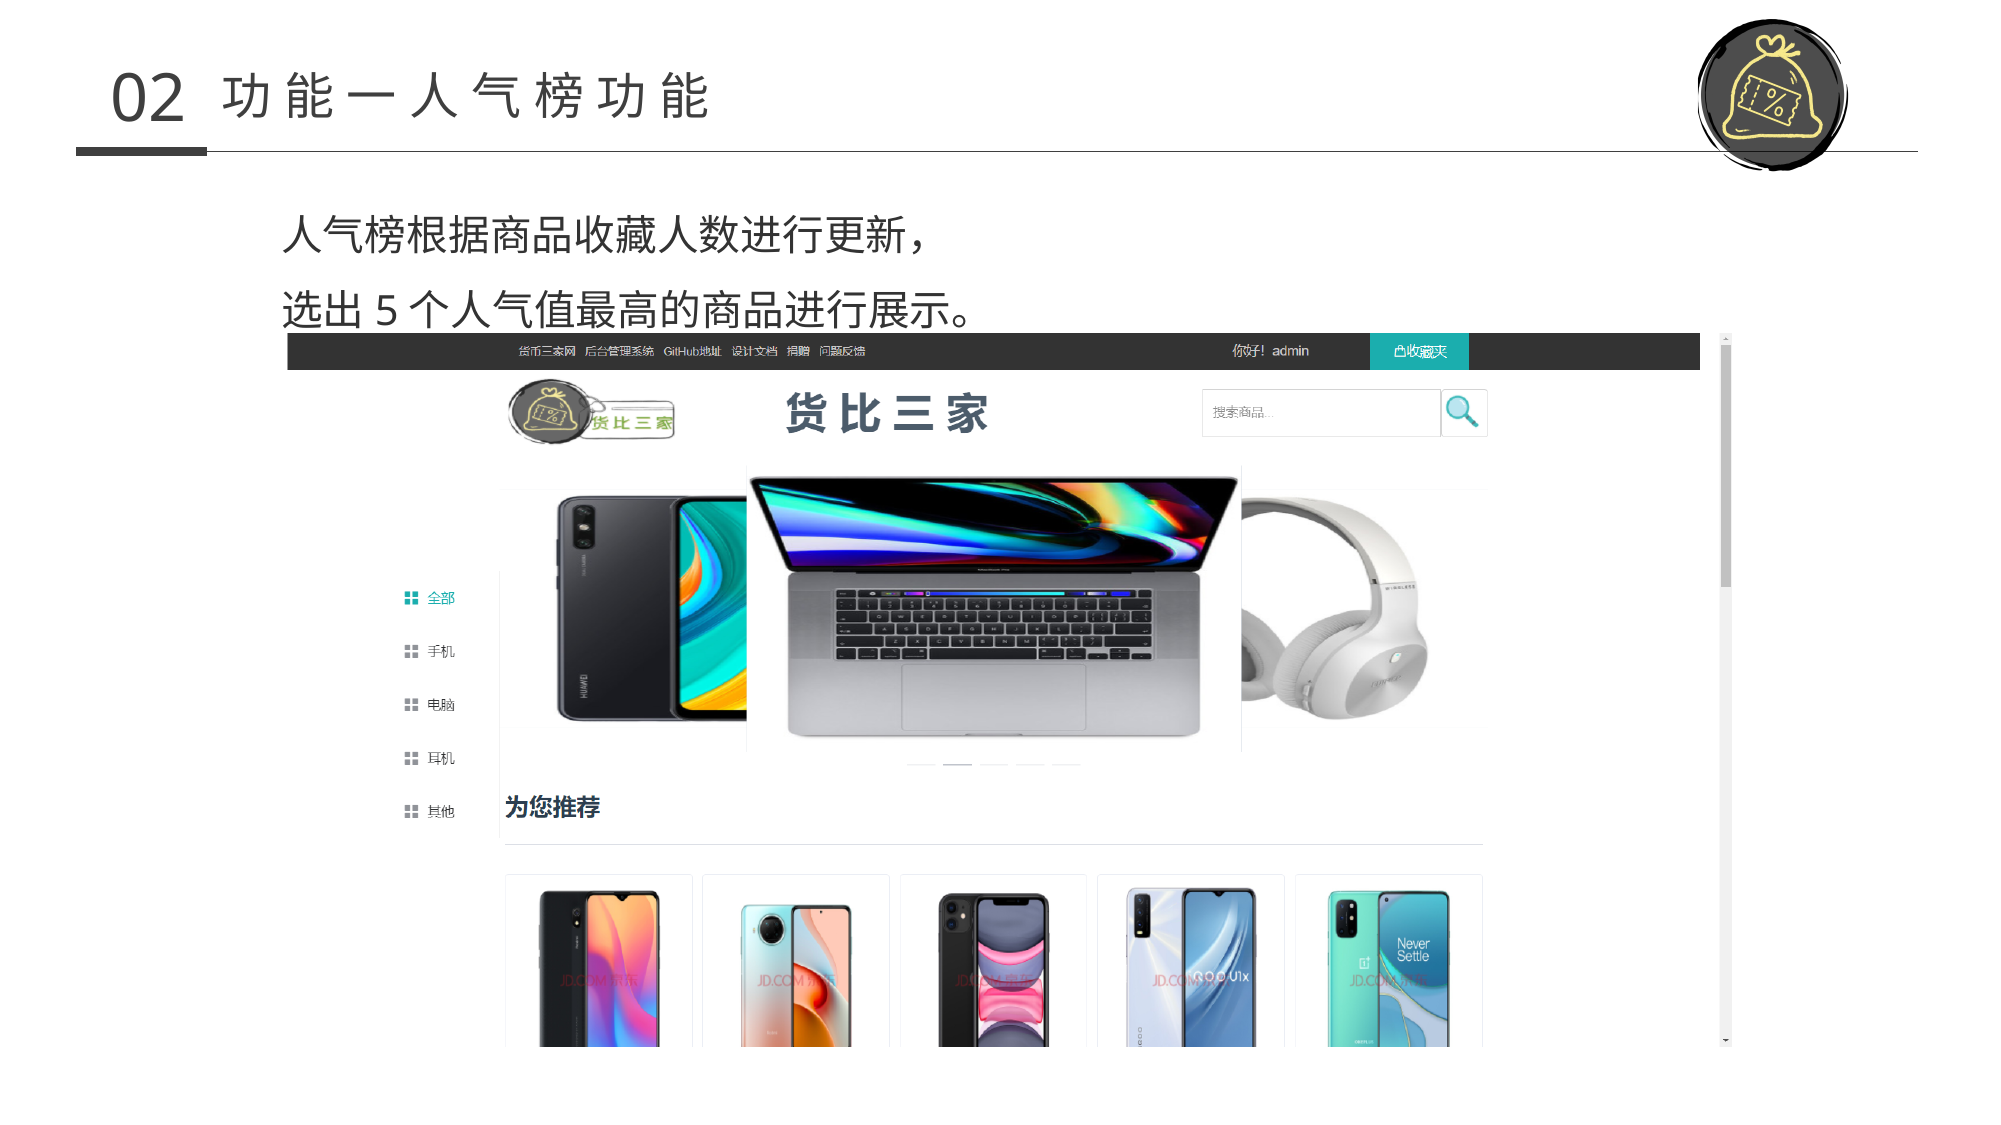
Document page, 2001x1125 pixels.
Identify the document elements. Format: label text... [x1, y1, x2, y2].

text_box 功能一人气榜功能 [249, 57, 1049, 132]
text_box 人气榜根据商品收藏人数进行更新，选出5个人气值最高的商品进行展示。 [266, 176, 986, 341]
picture [1696, 18, 1849, 172]
picture [268, 333, 1732, 1047]
text_box 02 [48, 47, 249, 142]
